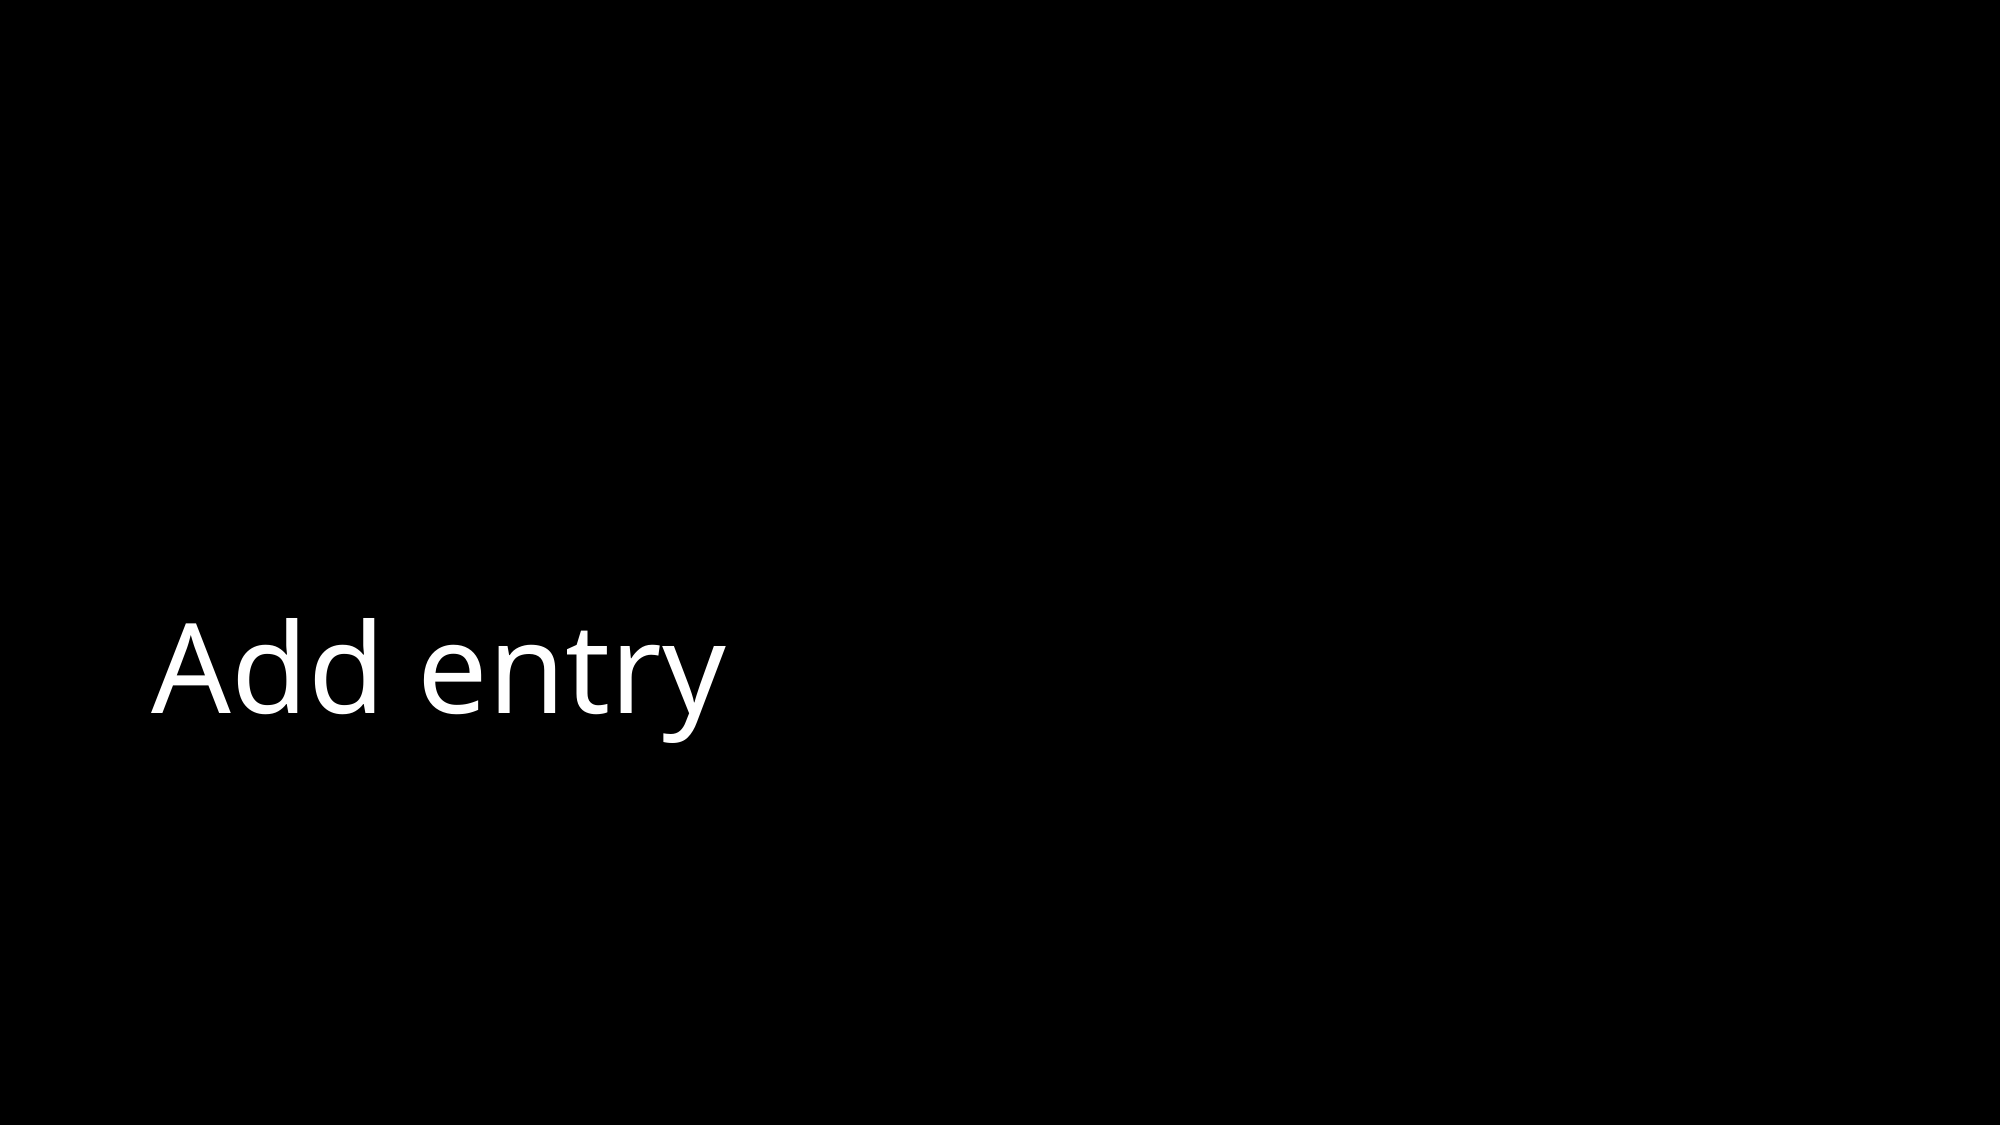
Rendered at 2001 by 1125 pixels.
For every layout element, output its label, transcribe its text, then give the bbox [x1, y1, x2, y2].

title Add entry [136, 280, 1862, 749]
